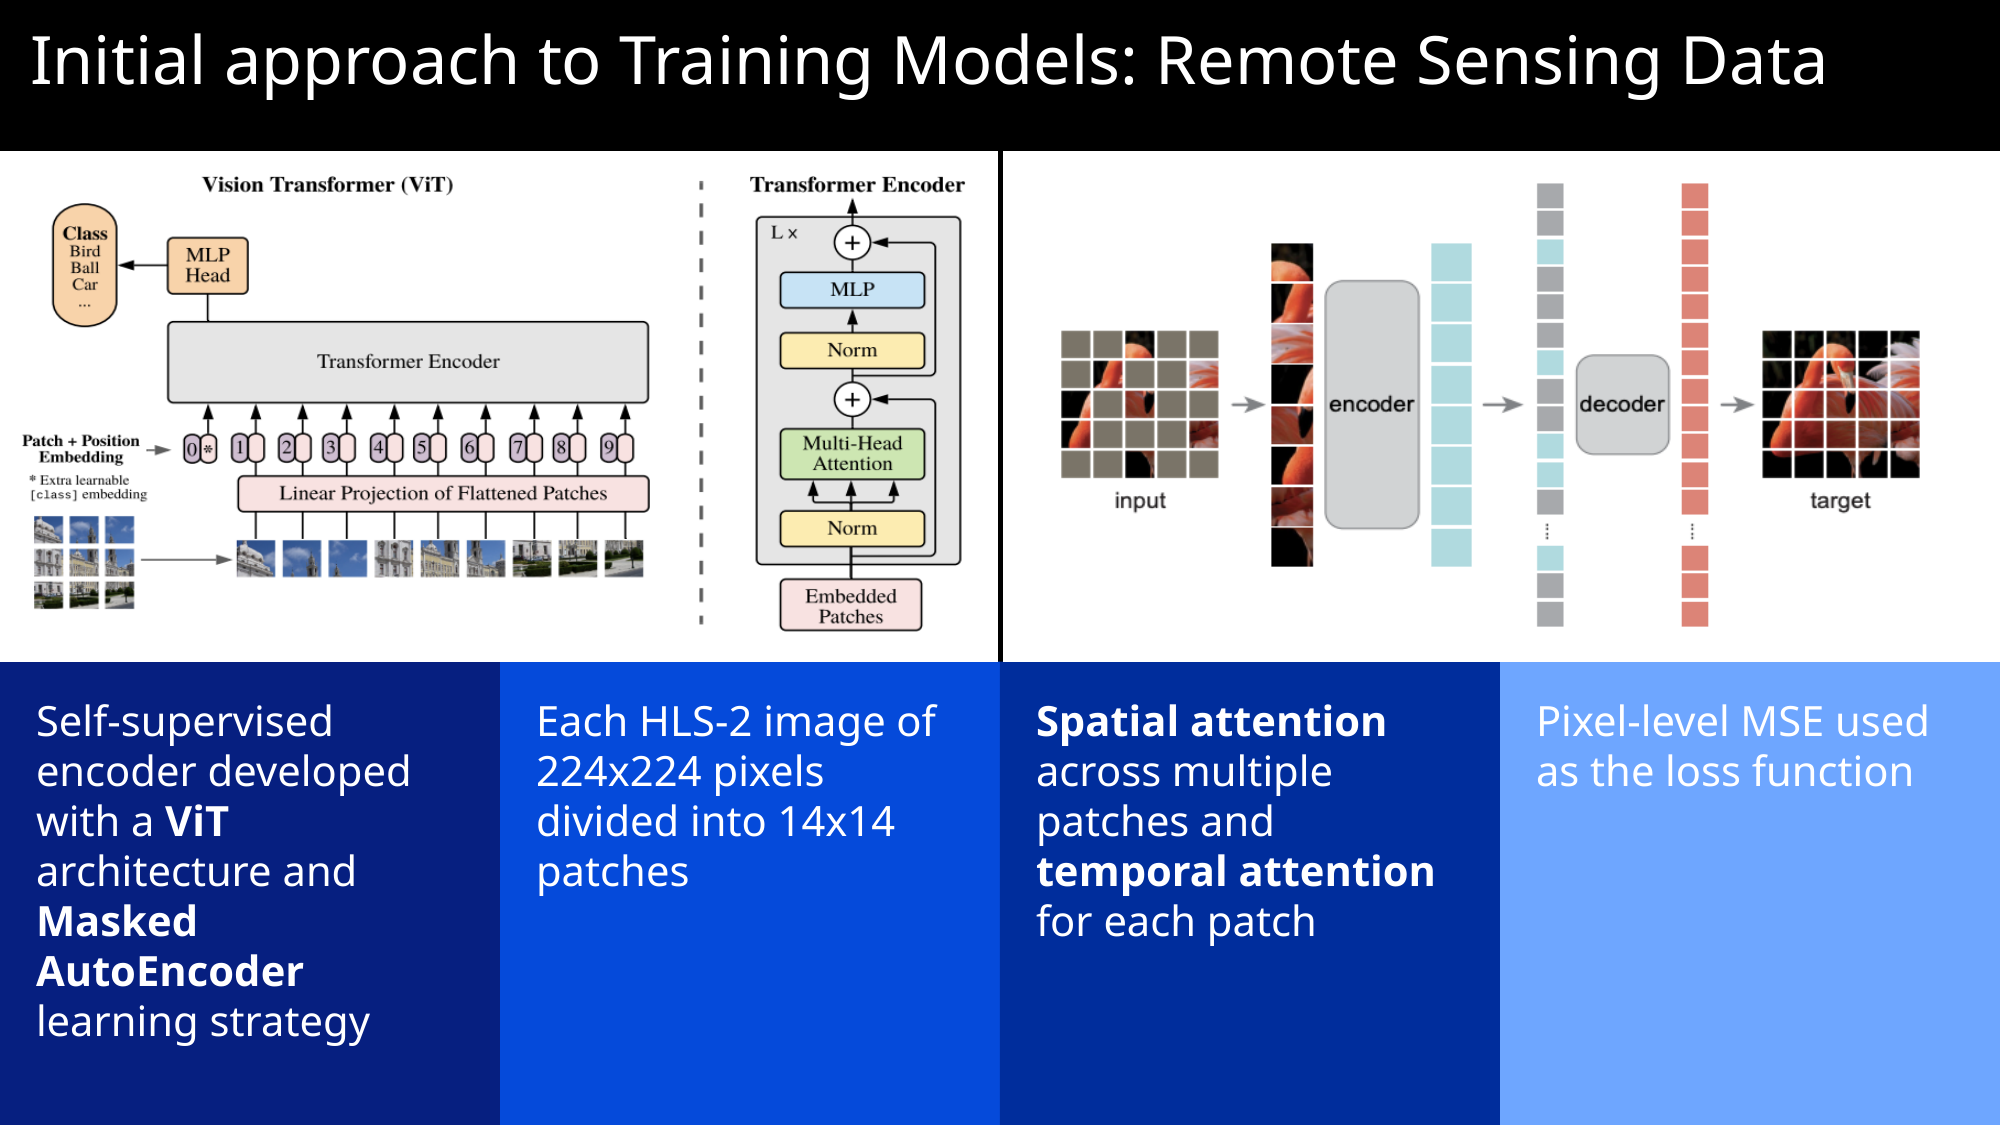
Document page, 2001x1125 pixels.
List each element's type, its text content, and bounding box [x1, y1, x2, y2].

picture [1003, 151, 2000, 662]
list Self-supervised encoder developed with a ViT architecture and Masked AutoEncoder learning strategy [0, 671, 500, 1125]
list Pixel-level MSE used as the loss function [1500, 671, 2000, 1125]
list Spatial attention across multiple patches and temporal attention for each patch [999, 669, 1500, 1125]
title Initial approach to Training Models: Remote Sensing Data [0, 0, 1880, 151]
picture [0, 151, 998, 662]
list Each HLS-2 image of 224x224 pixels divided into 14x14 patches [500, 669, 999, 1125]
